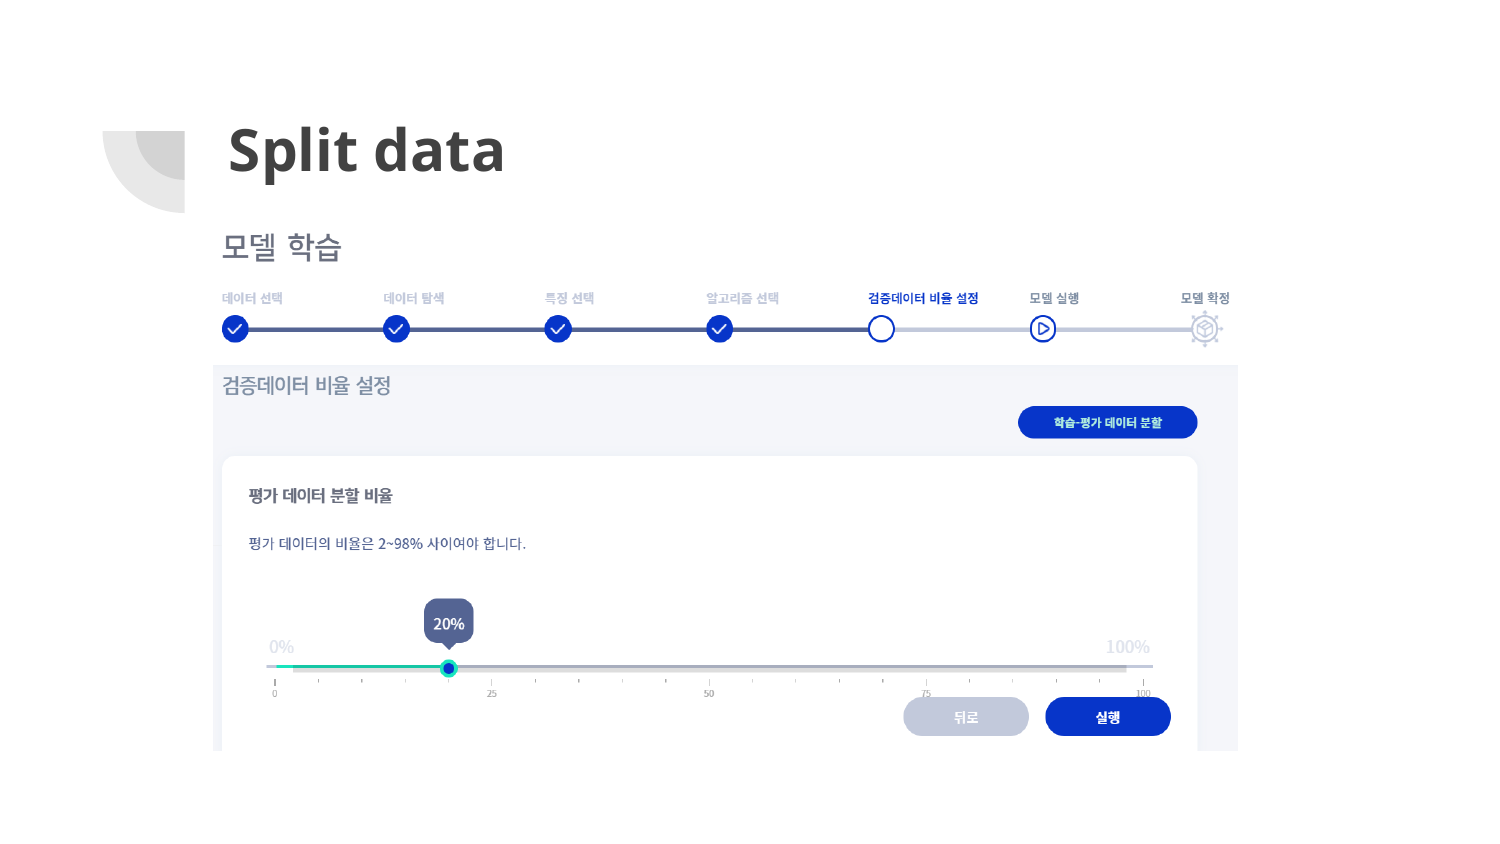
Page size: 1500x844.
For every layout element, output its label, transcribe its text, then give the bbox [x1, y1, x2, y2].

title Split data [213, 98, 1368, 263]
picture [213, 218, 1238, 751]
